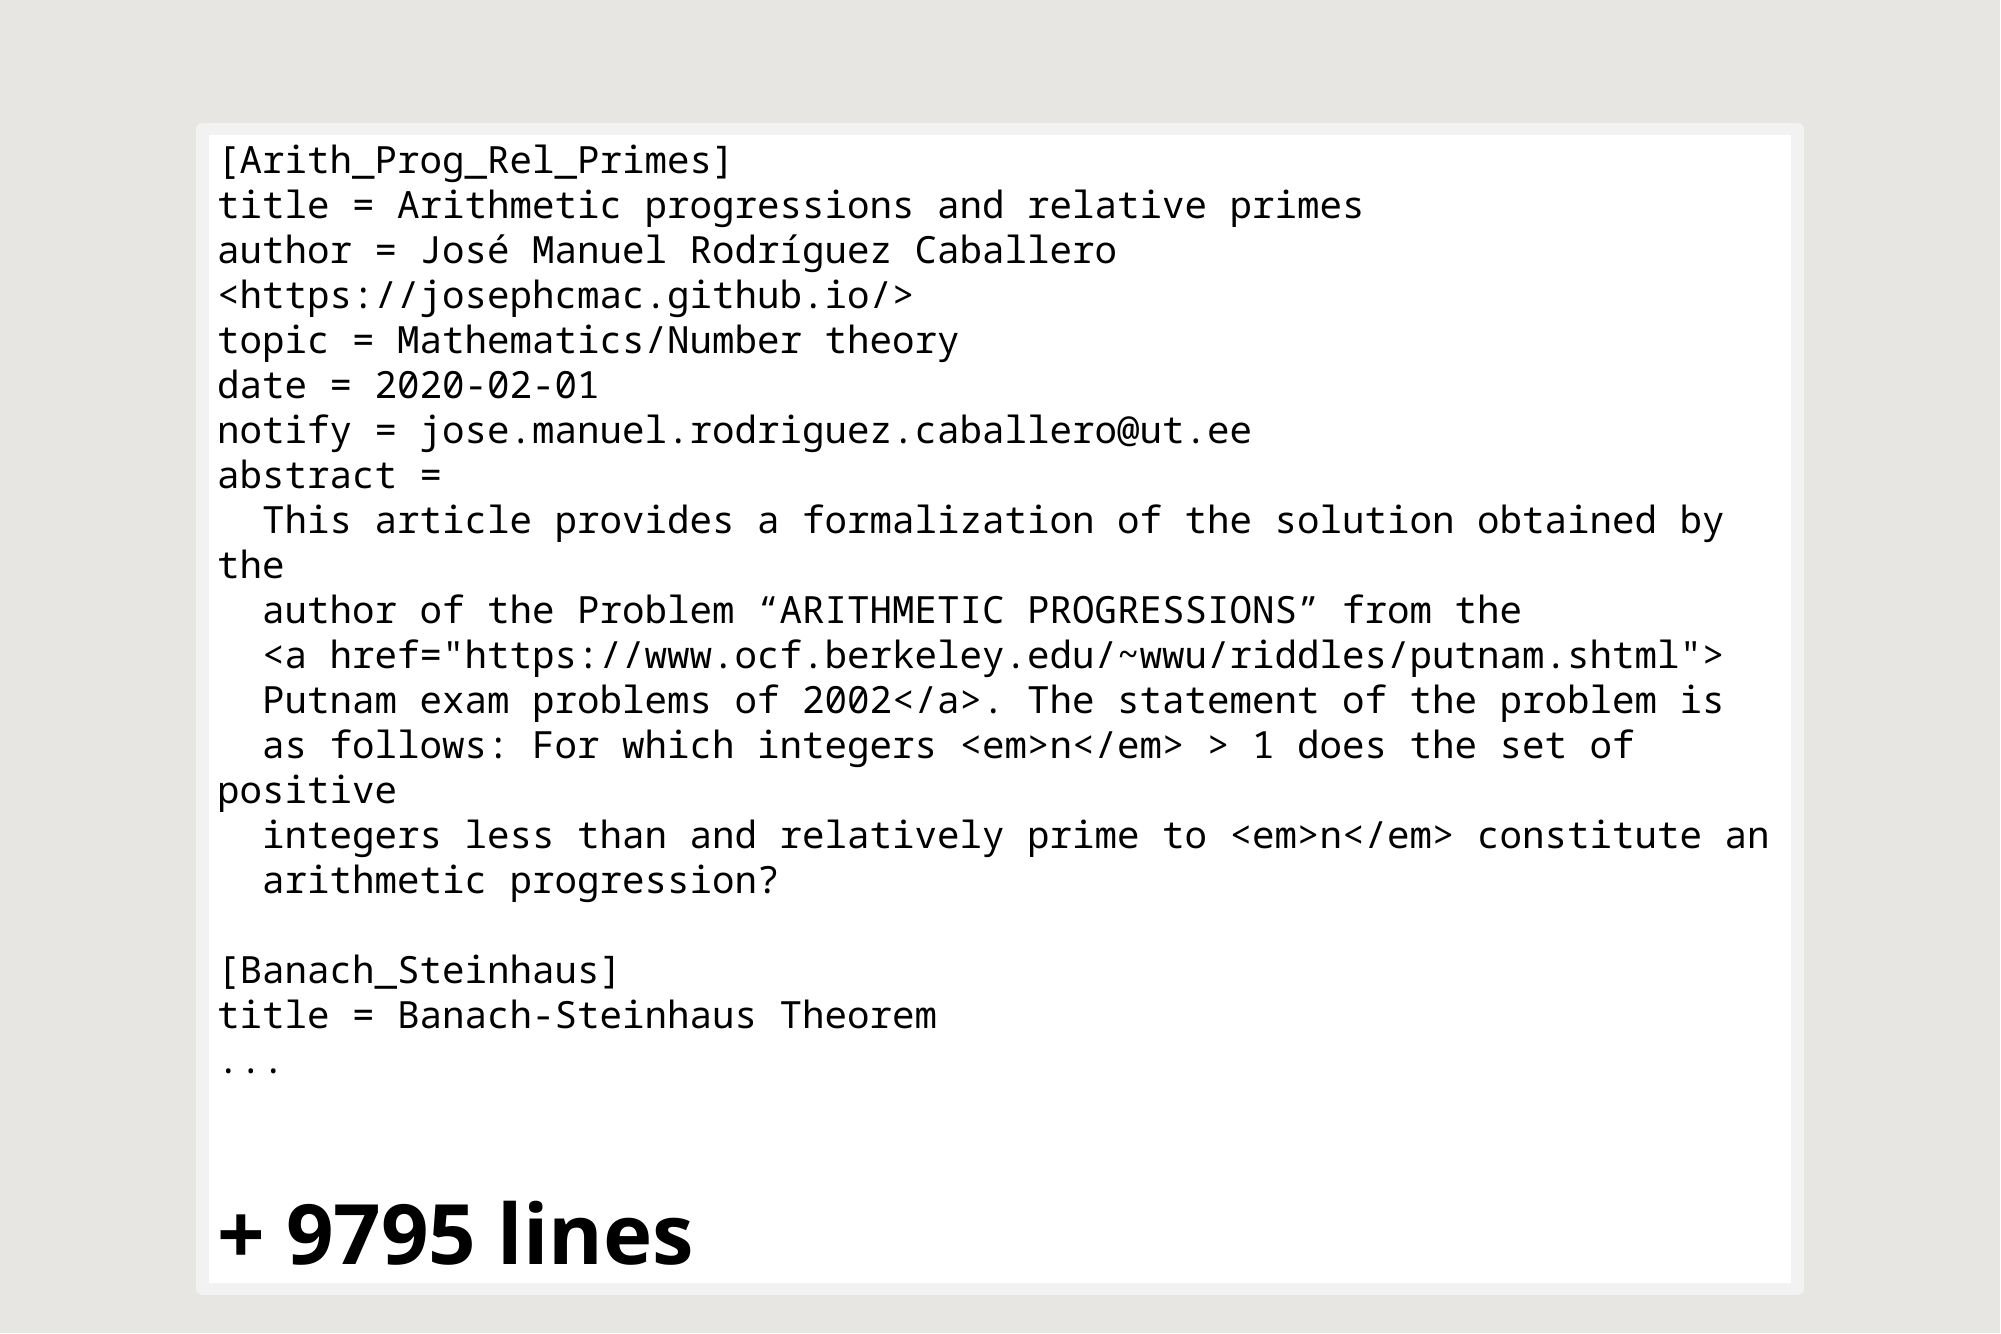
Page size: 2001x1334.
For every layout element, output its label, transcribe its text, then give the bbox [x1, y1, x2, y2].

text_box [Arith_Prog_Rel_Primes] title = Arithmetic progressions and relative primes author = José Manuel Rodríguez Caballero <https://josephcmac.github.io/> topic = Mathematics/Number theory date = 2020-02-01 notify = jose.manuel.rodriguez.caballero@ut.ee abstract = This article provides a formalization of the solution obtained by the author of the Problem “ARITHMETIC PROGRESSIONS” from the <a href="https://www.ocf.berkeley.edu/~wwu/riddles/putnam.shtml"> Putnam exam problems of 2002</a>. The statement of the problem is as follows: For which integers <em>n</em> > 1 does the set of positive integers less than and relatively prime to <em>n</em> constitute an arithmetic progression? [Banach_Steinhaus] title = Banach-Steinhaus Theorem ... + 9795 lines [202, 129, 1798, 1289]
